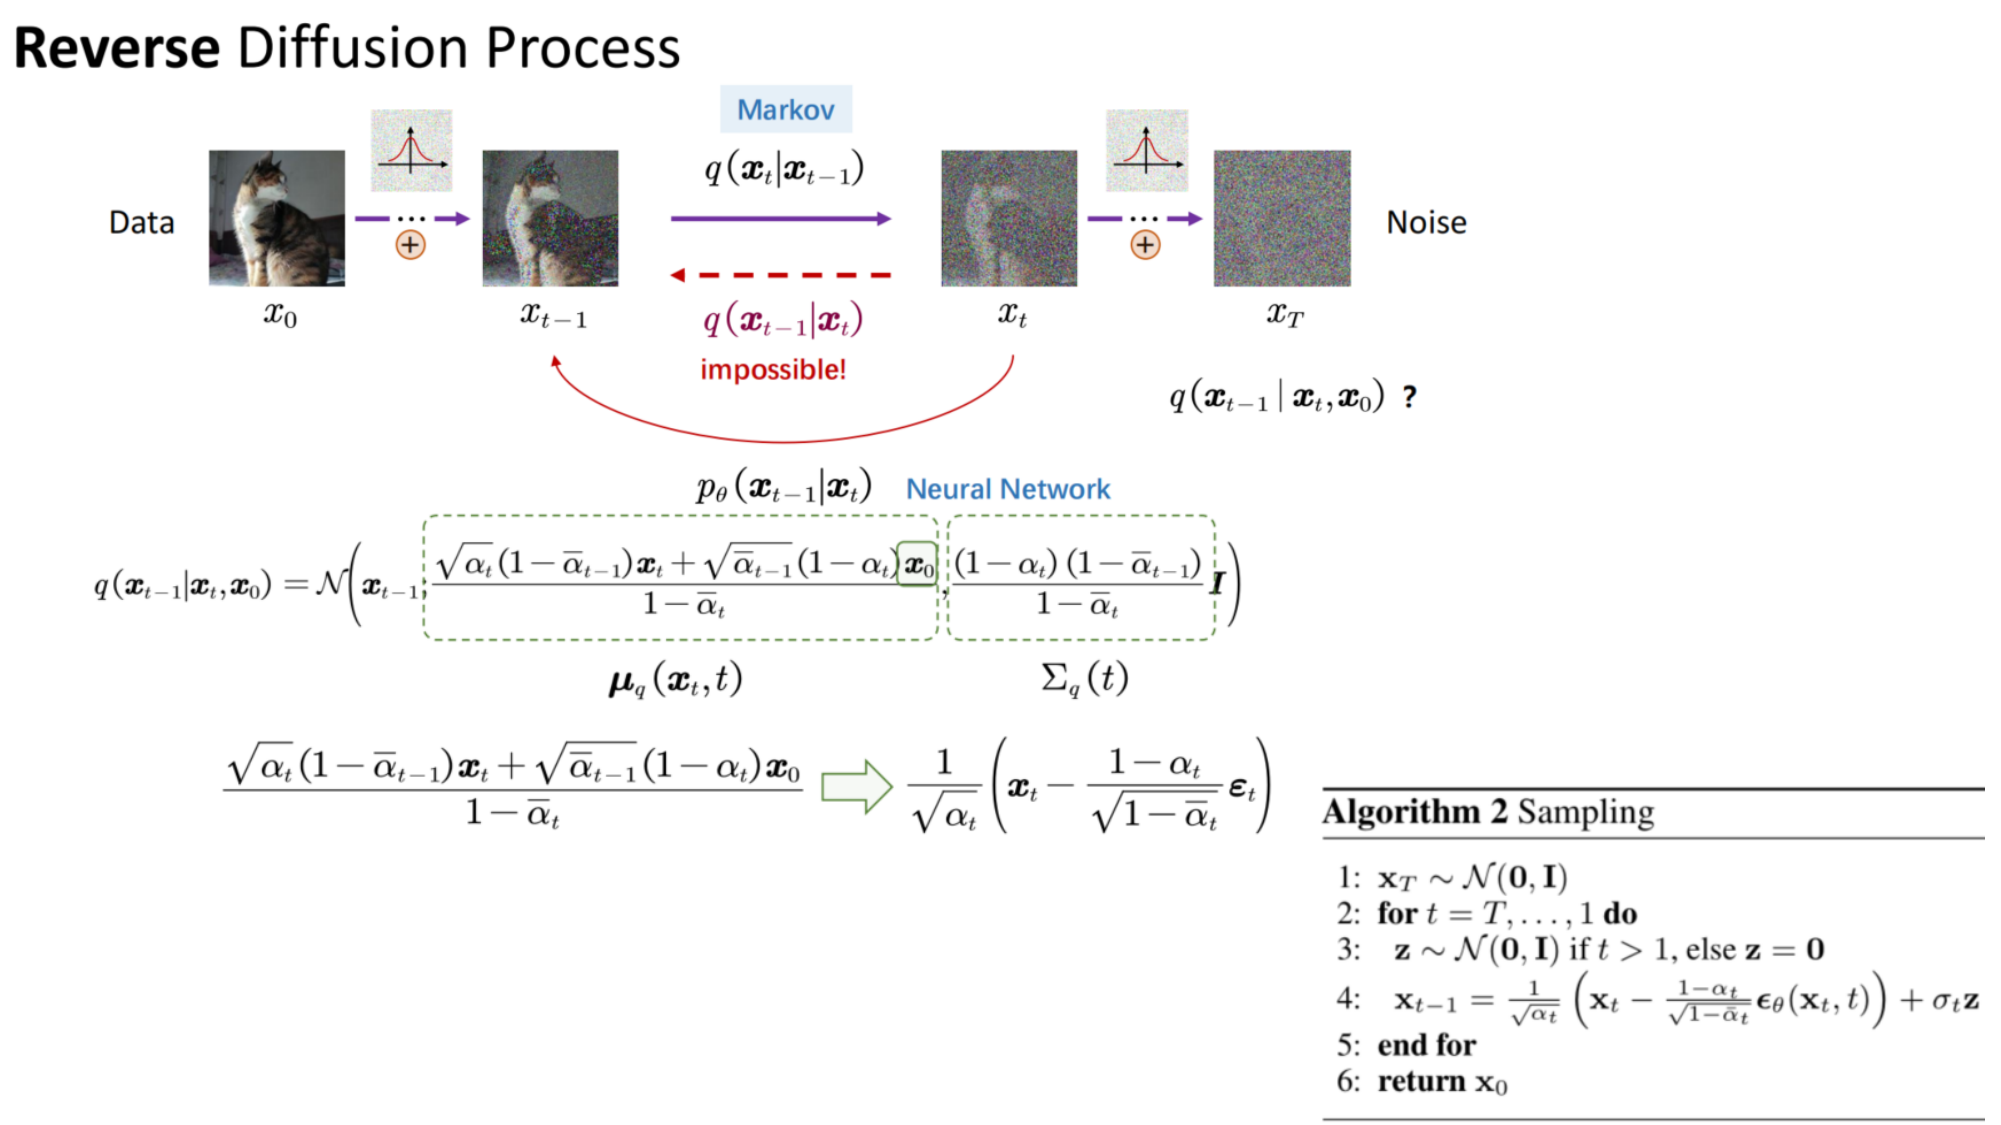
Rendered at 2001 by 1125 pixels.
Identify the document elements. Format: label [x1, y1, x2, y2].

picture [88, 509, 1986, 1125]
list [0, 0, 1544, 511]
